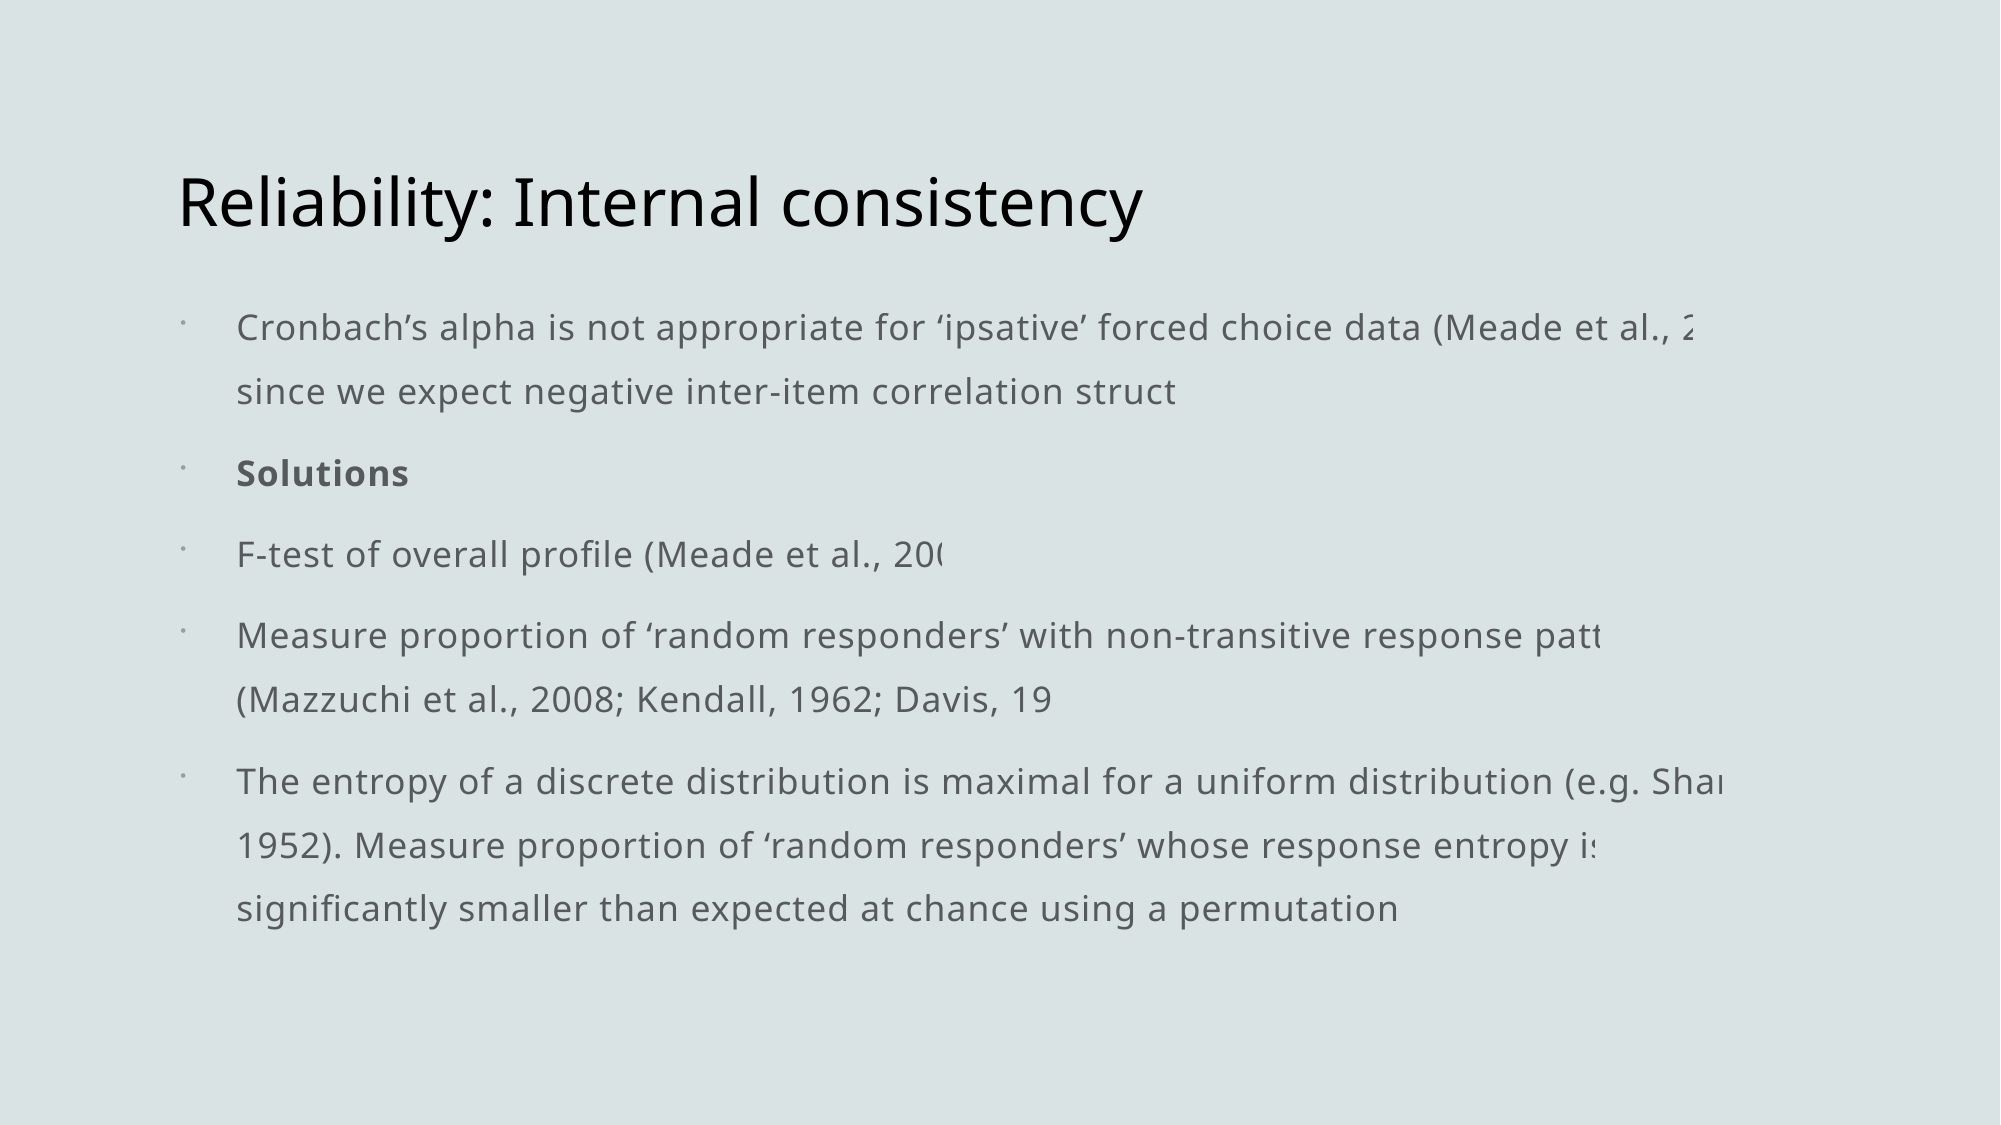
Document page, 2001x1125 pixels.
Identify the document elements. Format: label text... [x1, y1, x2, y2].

list Cronbach’s alpha is not appropriate for ‘ipsative’ forced choice data (Meade et al., 2004), since we expect negative inter-item correlation structure Solutions: F-test of overall profile (Meade et al., 2004) Measure proportion of ‘random responders’ with non-transitive response patterns (Mazzuchi et al., 2008; Kendall, 1962; Davis, 1963) The entropy of a discrete distribution is maximal for a uniform distribution (e.g. Shannon, 1952). Measure proportion of ‘random responders’ whose response entropy is not significantly smaller than expected at chance using a permutation test [162, 276, 1838, 940]
title Reliability: Internal consistency [162, 64, 1838, 248]
